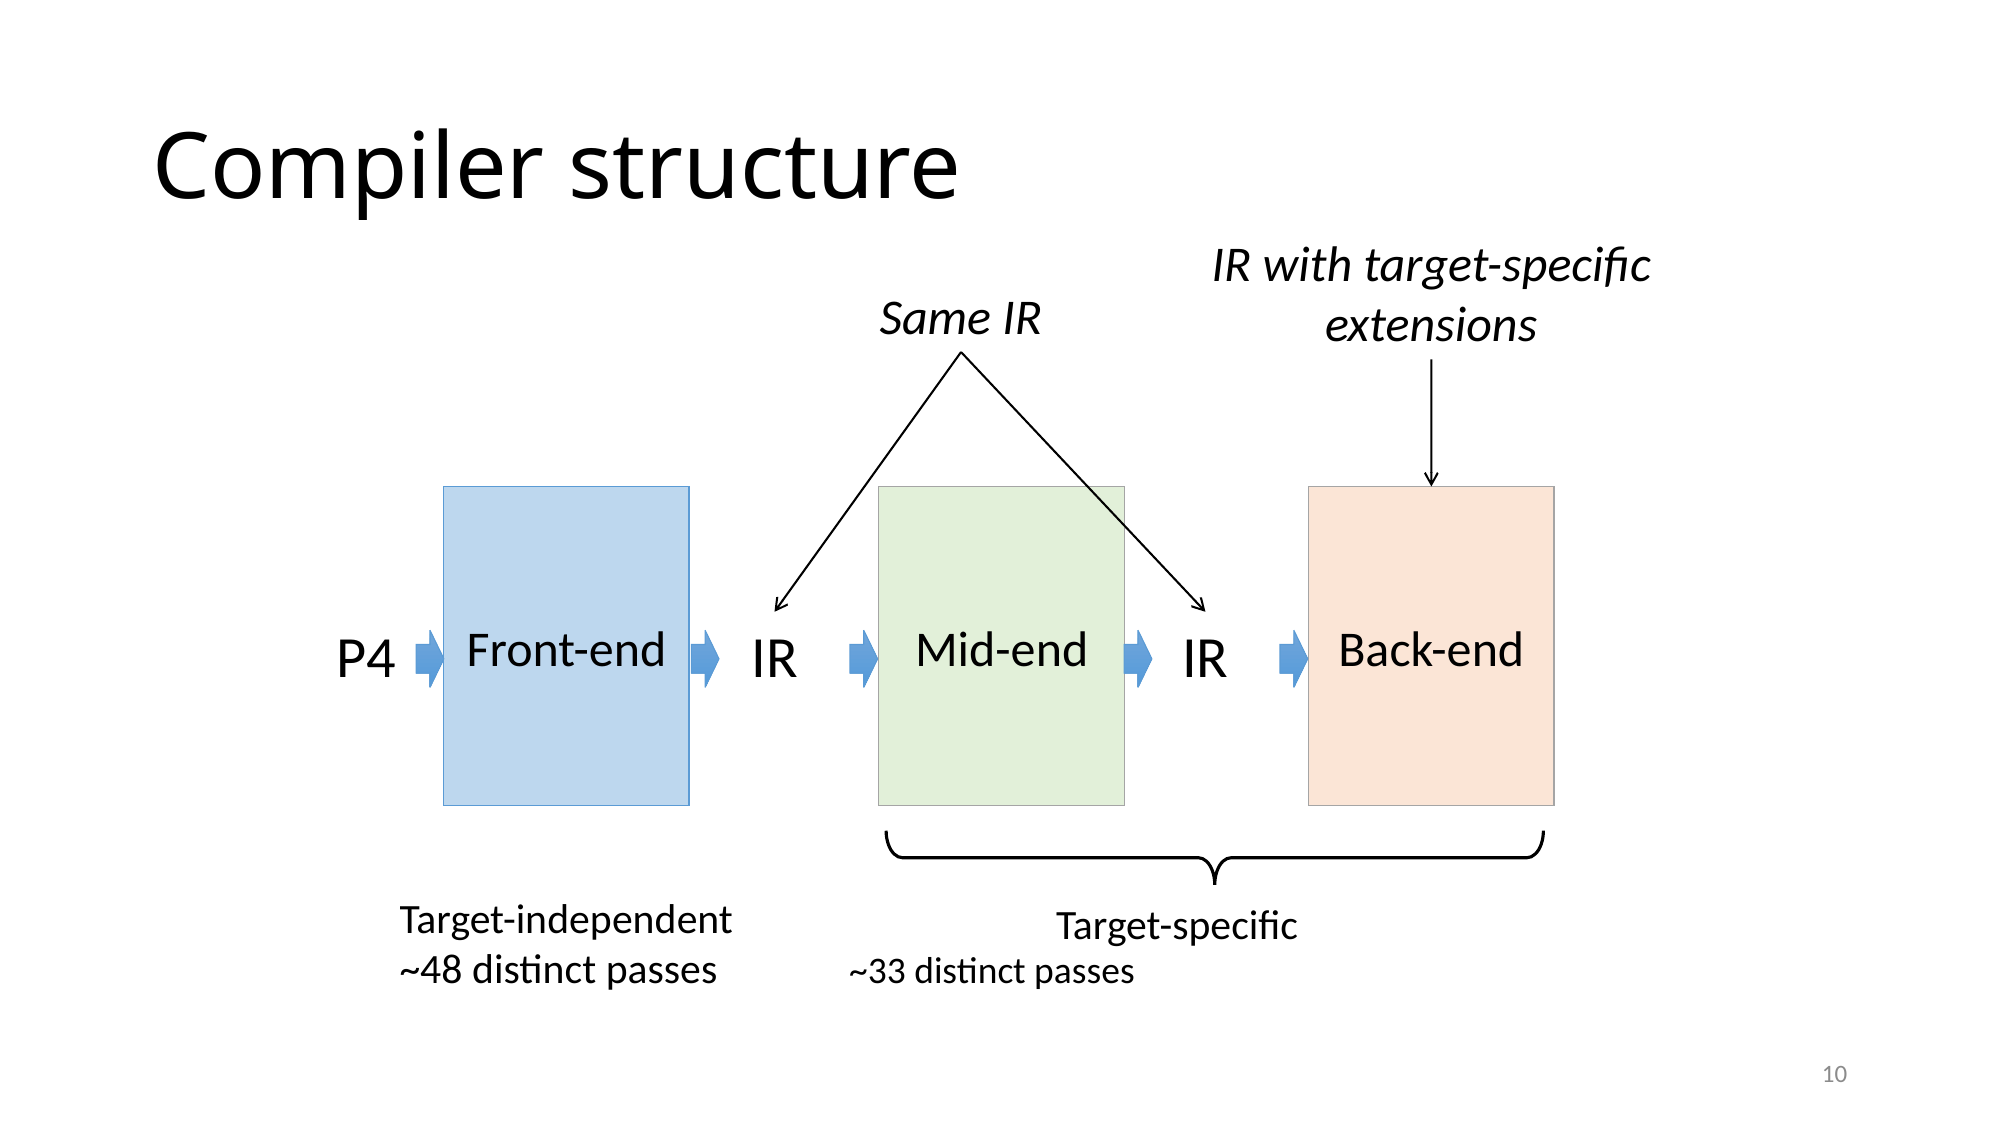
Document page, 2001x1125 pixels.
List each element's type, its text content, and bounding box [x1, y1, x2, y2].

text_box Same IR [864, 277, 1058, 352]
text_box Back-end [1308, 486, 1555, 806]
text_box ~33 distinct passes [834, 938, 1151, 999]
title Compiler structure [137, 59, 1863, 278]
text_box Front-end [443, 486, 690, 806]
text_box [849, 629, 879, 688]
slide_number 10 [1412, 1042, 1863, 1103]
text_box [774, 353, 961, 612]
text_box Target-specific [1041, 890, 1314, 956]
text_box Mid-end [878, 612, 1125, 806]
text_box IR with target-specific extensions [1196, 224, 1666, 360]
text_box IR [1167, 611, 1244, 697]
text_box Target-independent ~48 distinct passes [384, 884, 748, 999]
text_box [415, 629, 445, 688]
text_box [1123, 629, 1153, 688]
text_box IR [736, 611, 813, 697]
text_box [690, 629, 720, 688]
text_box P4 [322, 611, 412, 697]
text_box [1279, 629, 1309, 688]
text_box [885, 830, 1545, 885]
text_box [961, 353, 1206, 612]
